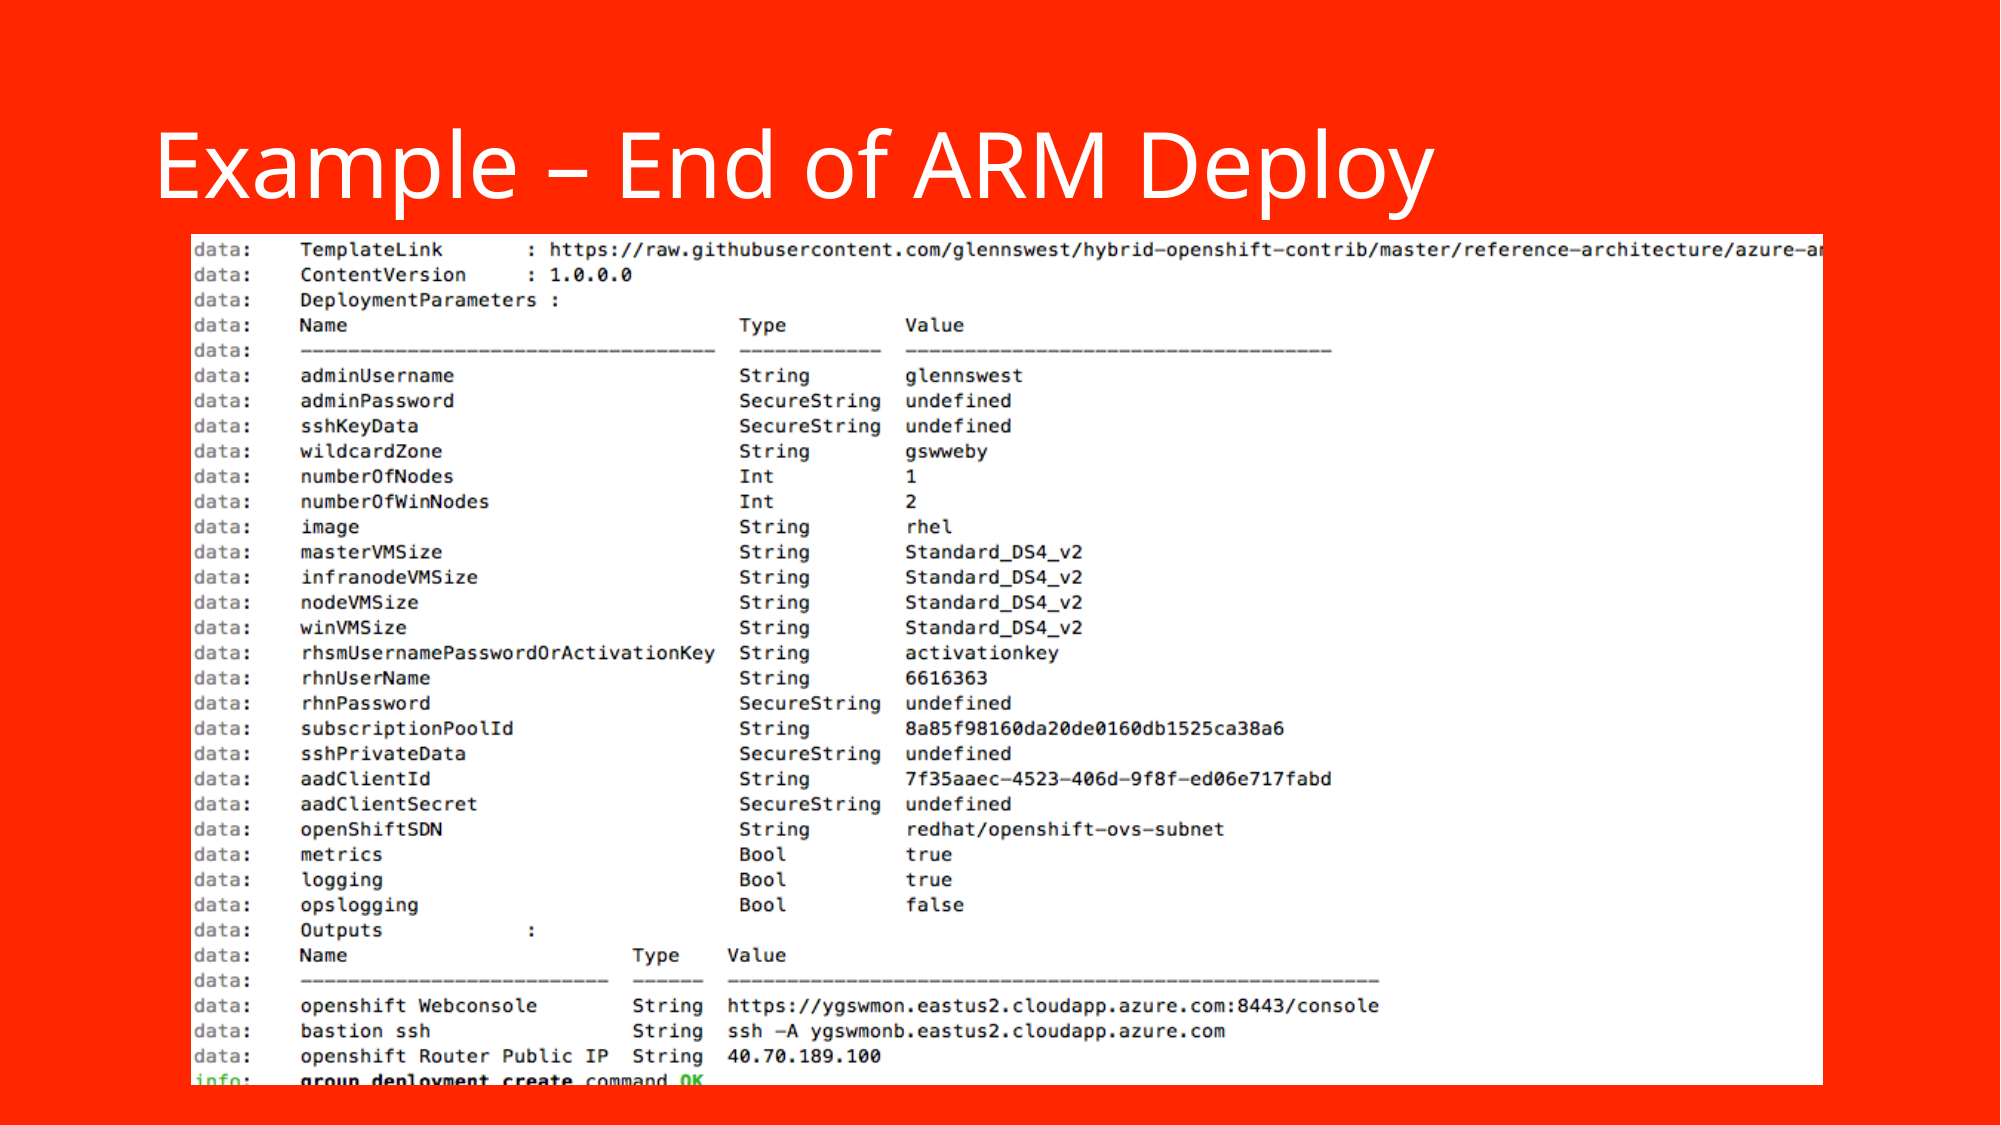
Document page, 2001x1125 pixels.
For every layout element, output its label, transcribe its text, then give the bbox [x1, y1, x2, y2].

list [191, 235, 1823, 1085]
title Example – End of ARM Deploy [137, 59, 1863, 278]
